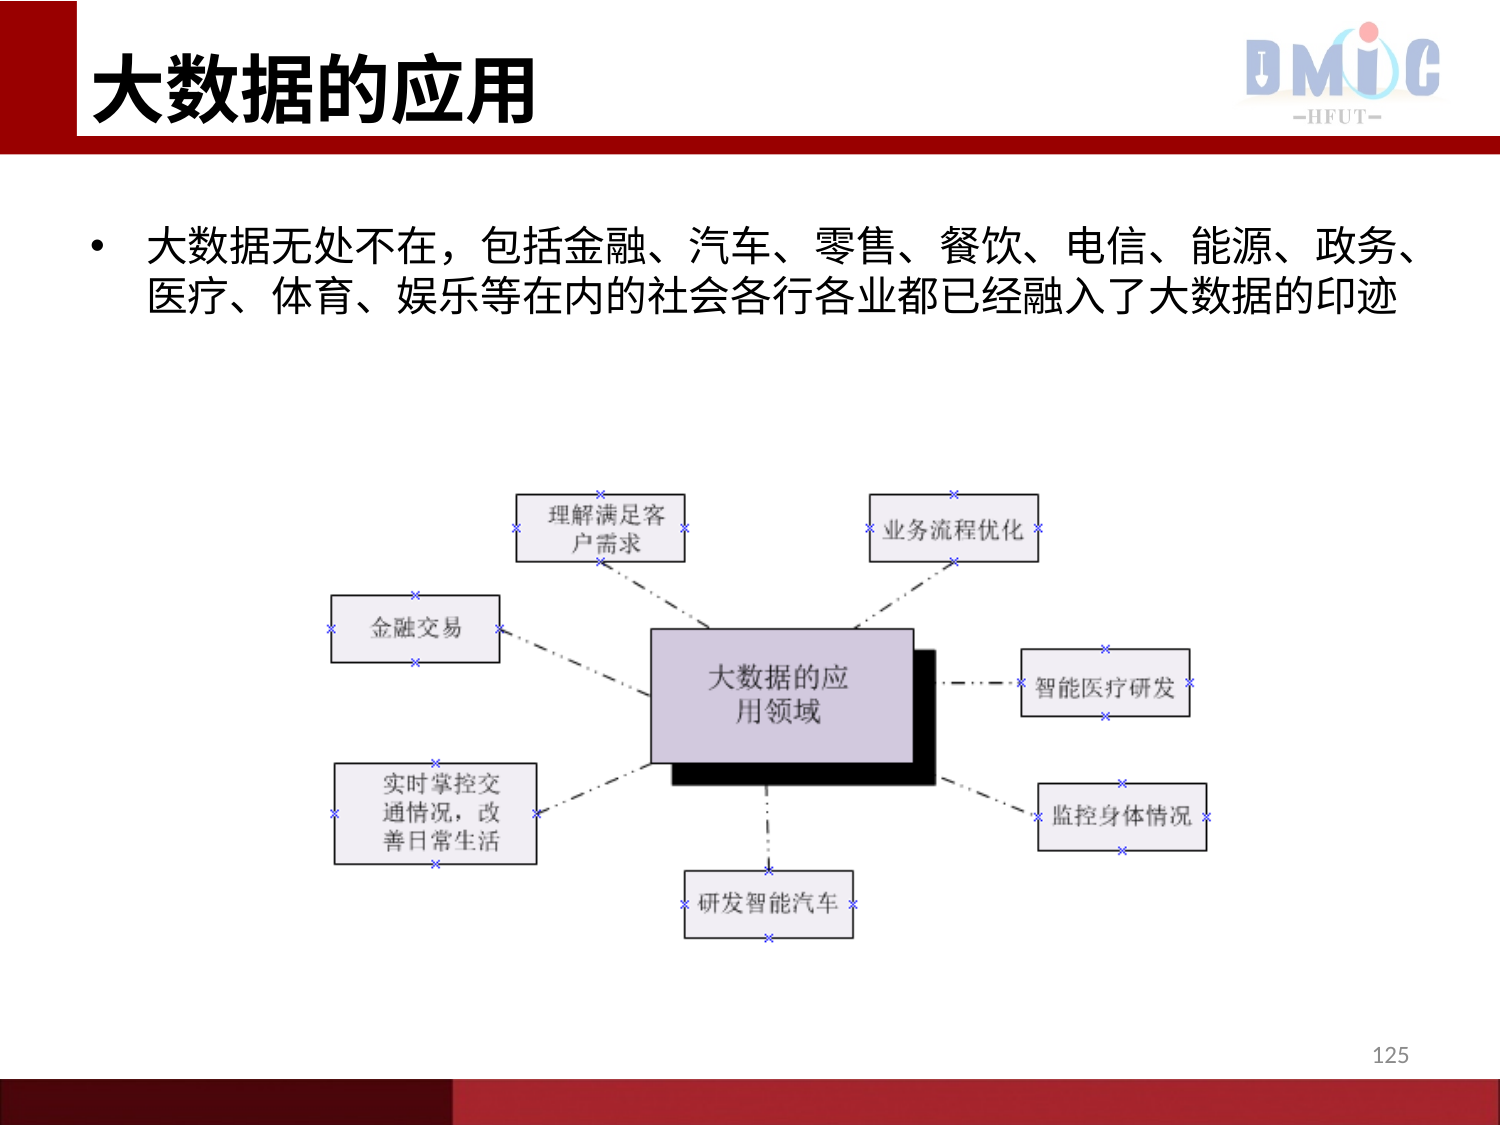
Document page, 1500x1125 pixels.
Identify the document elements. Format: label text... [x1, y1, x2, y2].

picture [0, 1079, 1500, 1125]
picture [287, 441, 1238, 988]
list 大数据无处不在，包括金融、汽车、零售、餐饮、电信、能源、政务、医疗、体育、娱乐等在内的社会各行各业都已经融入了大数据的印迹 [74, 212, 1463, 438]
slide_number 125 [1074, 1023, 1425, 1084]
title 大数据的应用 [74, 23, 1426, 152]
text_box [1210, 21, 1472, 132]
